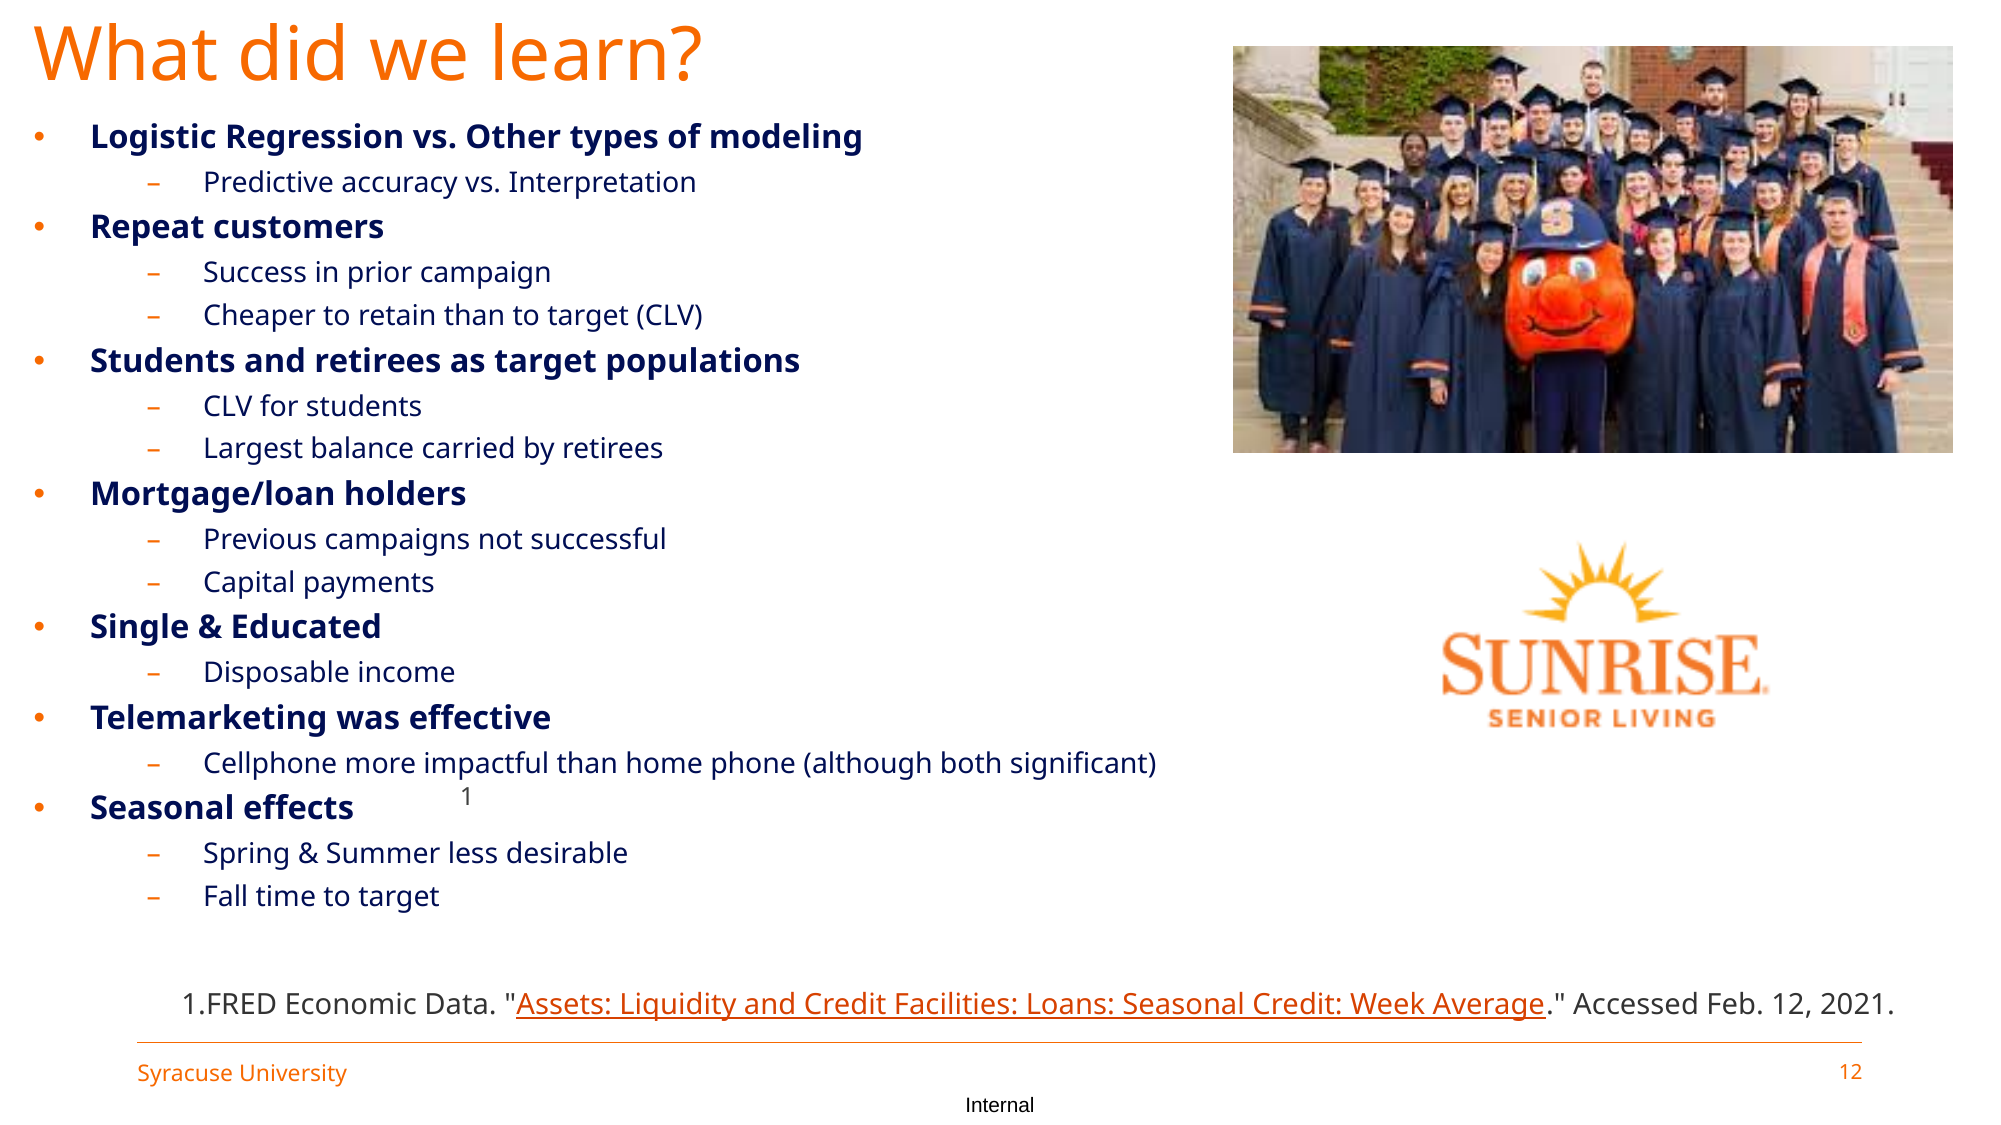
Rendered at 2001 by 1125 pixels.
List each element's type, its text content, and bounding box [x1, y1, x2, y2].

list Logistic Regression vs. Other types of modeling Predictive accuracy vs. Interpretation Repeat customers Success in prior campaign Cheaper to retain than to target (CLV) Students and retirees as target populations CLV for students Largest balance carried by retirees Mortgage/loan holders Previous campaigns not successful Capital payments Single & Educated Disposable income Telemarketing was effective Cellphone more impactful than home phone (although both significant) Seasonal effects Spring & Summer less desirable Fall time to target [33, 112, 1979, 925]
picture [1377, 519, 1810, 755]
picture [1233, 46, 1953, 453]
text_box FRED Economic Data. "Assets: Liquidity and Credit Facilities: Loans: Seasonal Credit: Week Average." Accessed Feb. 12, 2021. [166, 978, 2000, 1068]
title What did we learn? [33, 0, 1759, 112]
text_box 1 [445, 772, 508, 818]
